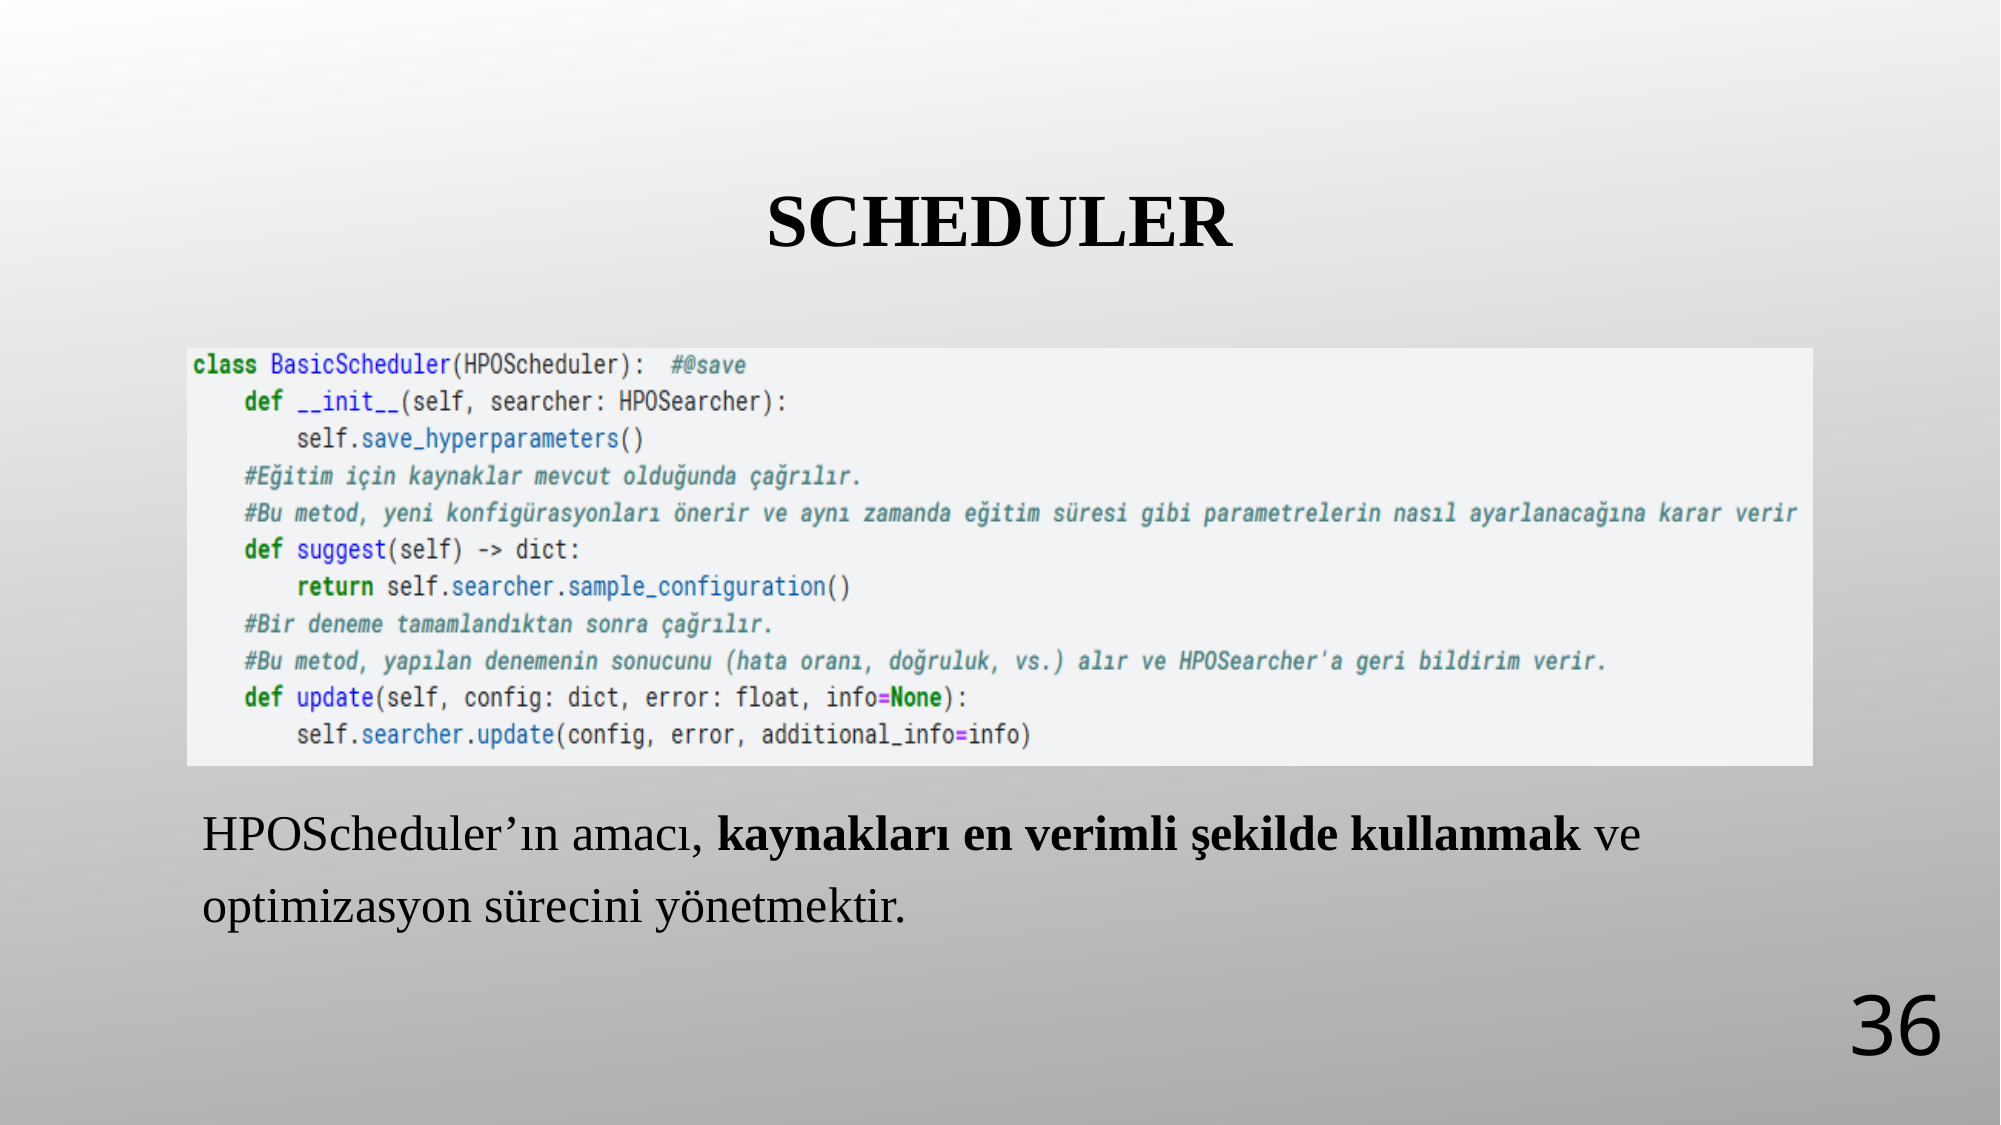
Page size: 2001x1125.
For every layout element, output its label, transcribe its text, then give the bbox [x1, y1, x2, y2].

list HPOScheduler’ın amacı, kaynakları en verimli şekilde kullanmak ve optimizasyon sürecini yönetmektir. [187, 781, 1813, 950]
title Scheduler [187, 101, 1813, 344]
picture [186, 348, 1813, 767]
slide_number 36 [1738, 965, 1960, 1103]
